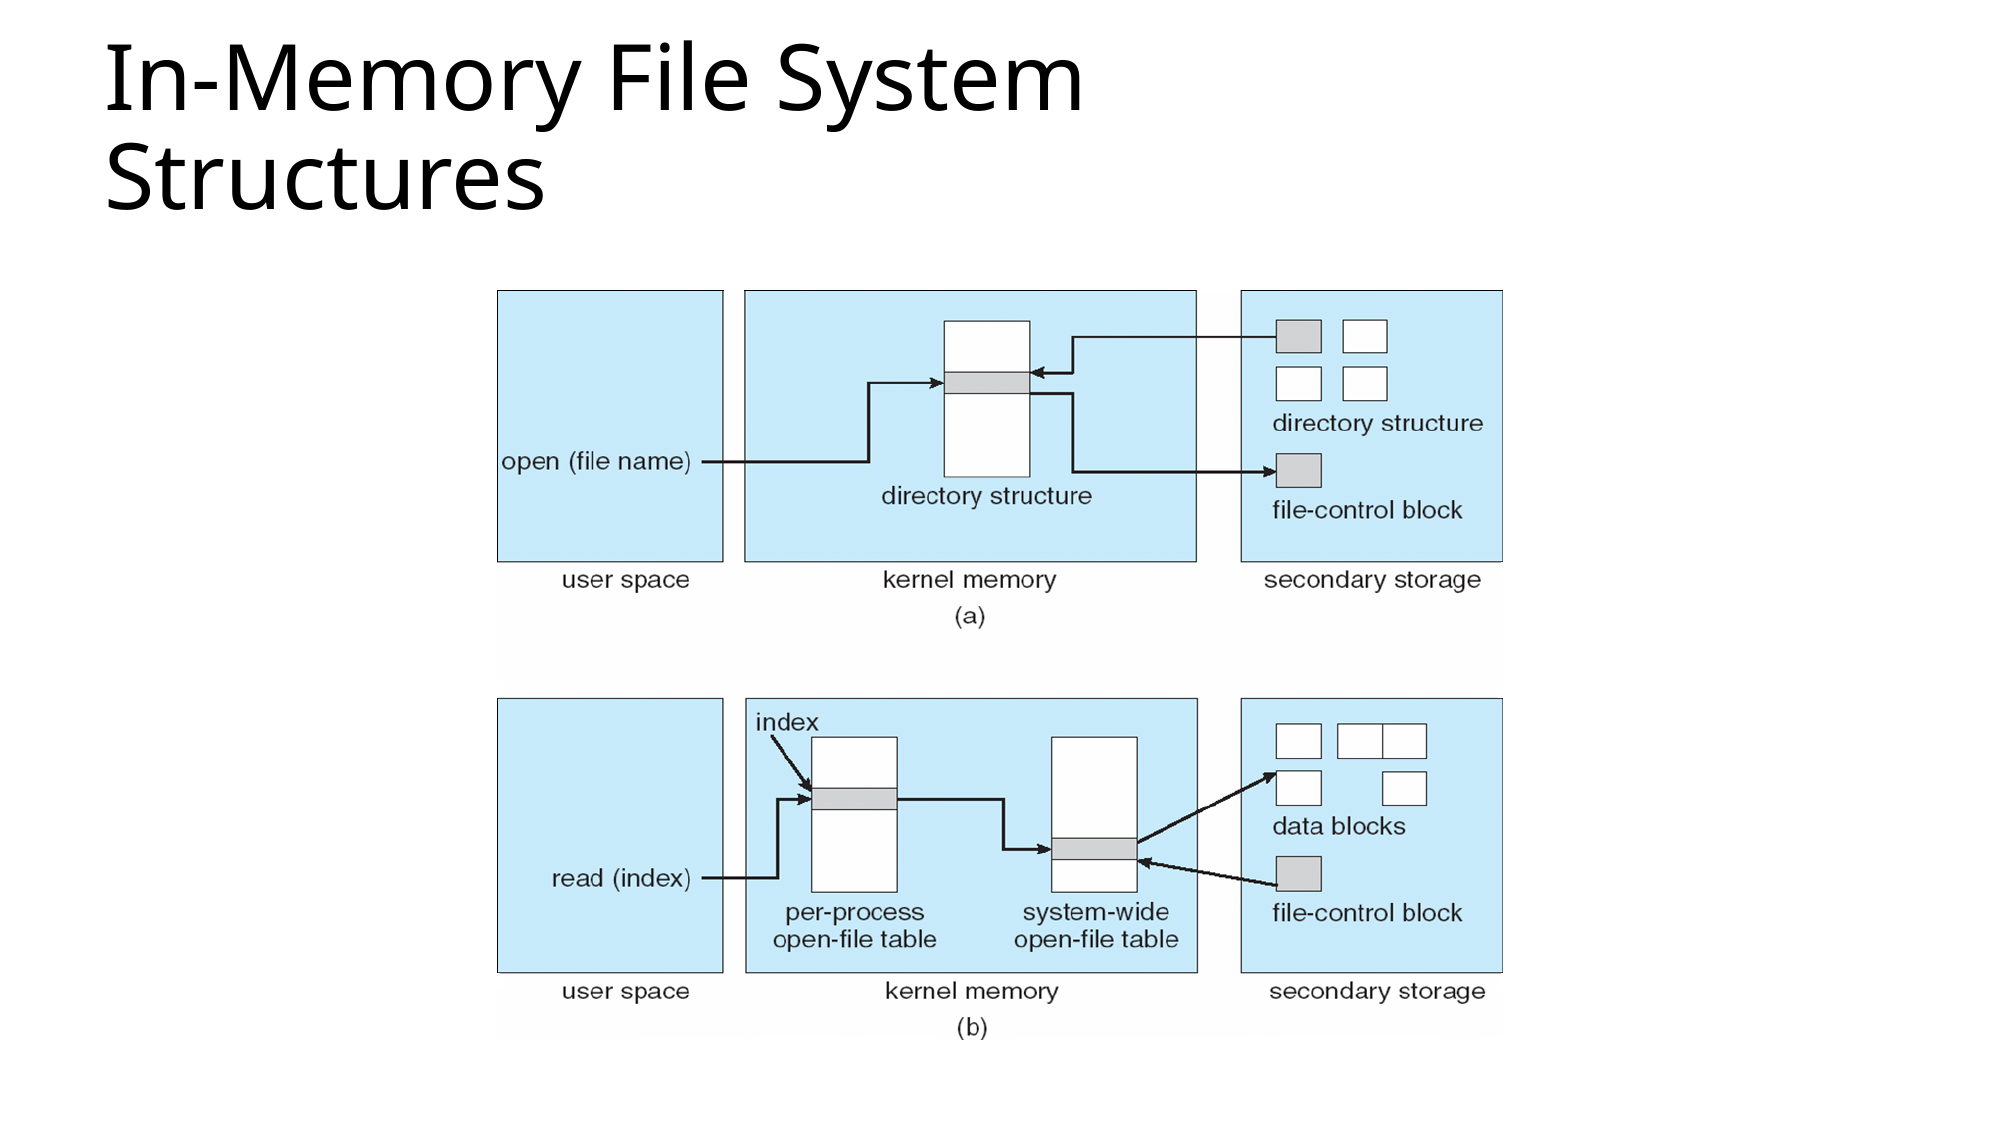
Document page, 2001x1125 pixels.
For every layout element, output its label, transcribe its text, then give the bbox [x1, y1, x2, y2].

title In-Memory File System Structures [89, 82, 1371, 178]
picture [497, 290, 1503, 1043]
